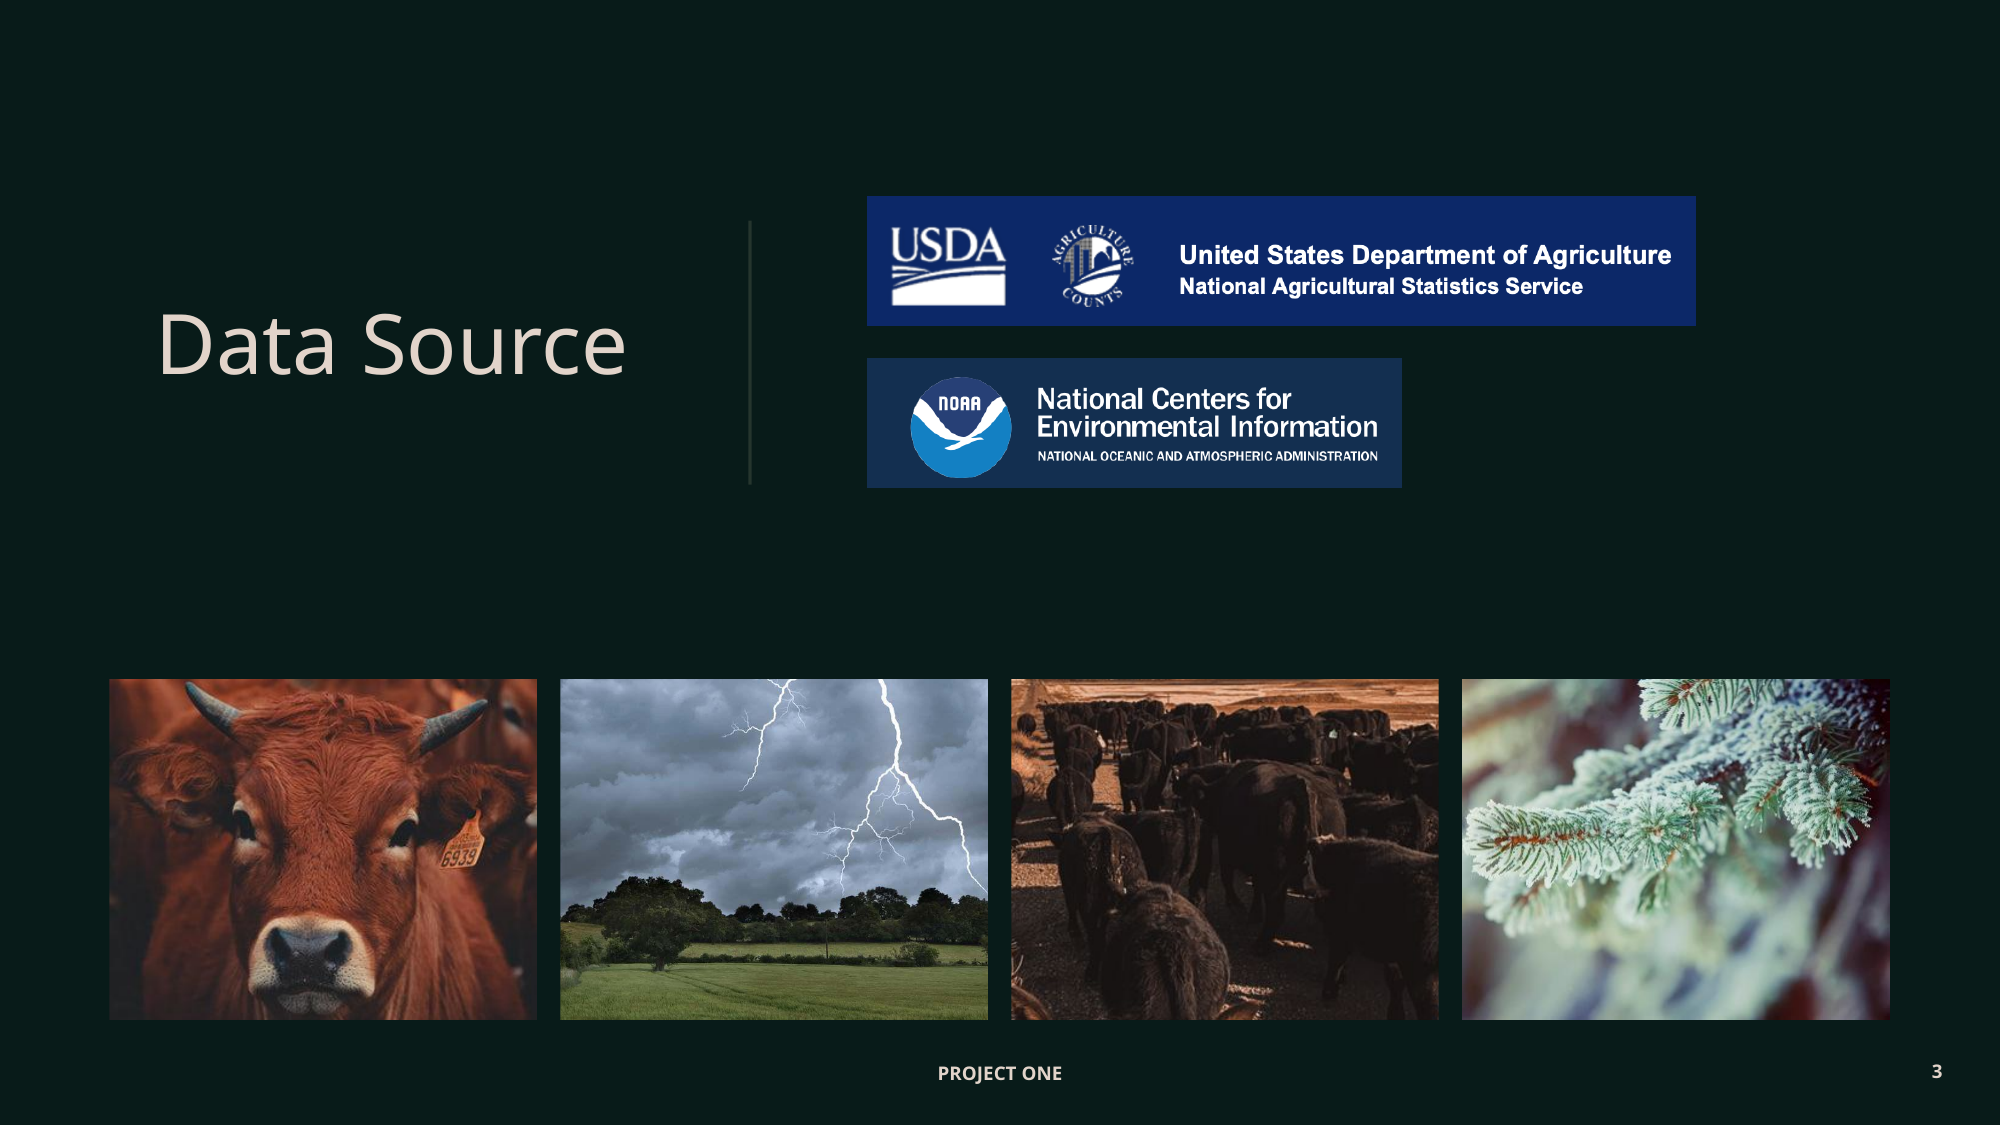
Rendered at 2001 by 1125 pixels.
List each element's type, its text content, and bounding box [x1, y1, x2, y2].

picture [867, 196, 1696, 327]
title Data Source [106, 106, 678, 577]
picture [560, 679, 989, 1021]
slide_number ‹#› [1725, 1042, 1958, 1103]
picture [1010, 679, 1439, 1021]
picture [867, 358, 1402, 488]
picture [1461, 679, 1890, 1021]
picture [109, 679, 538, 1021]
footer PROJECT ONE [587, 1042, 1413, 1103]
